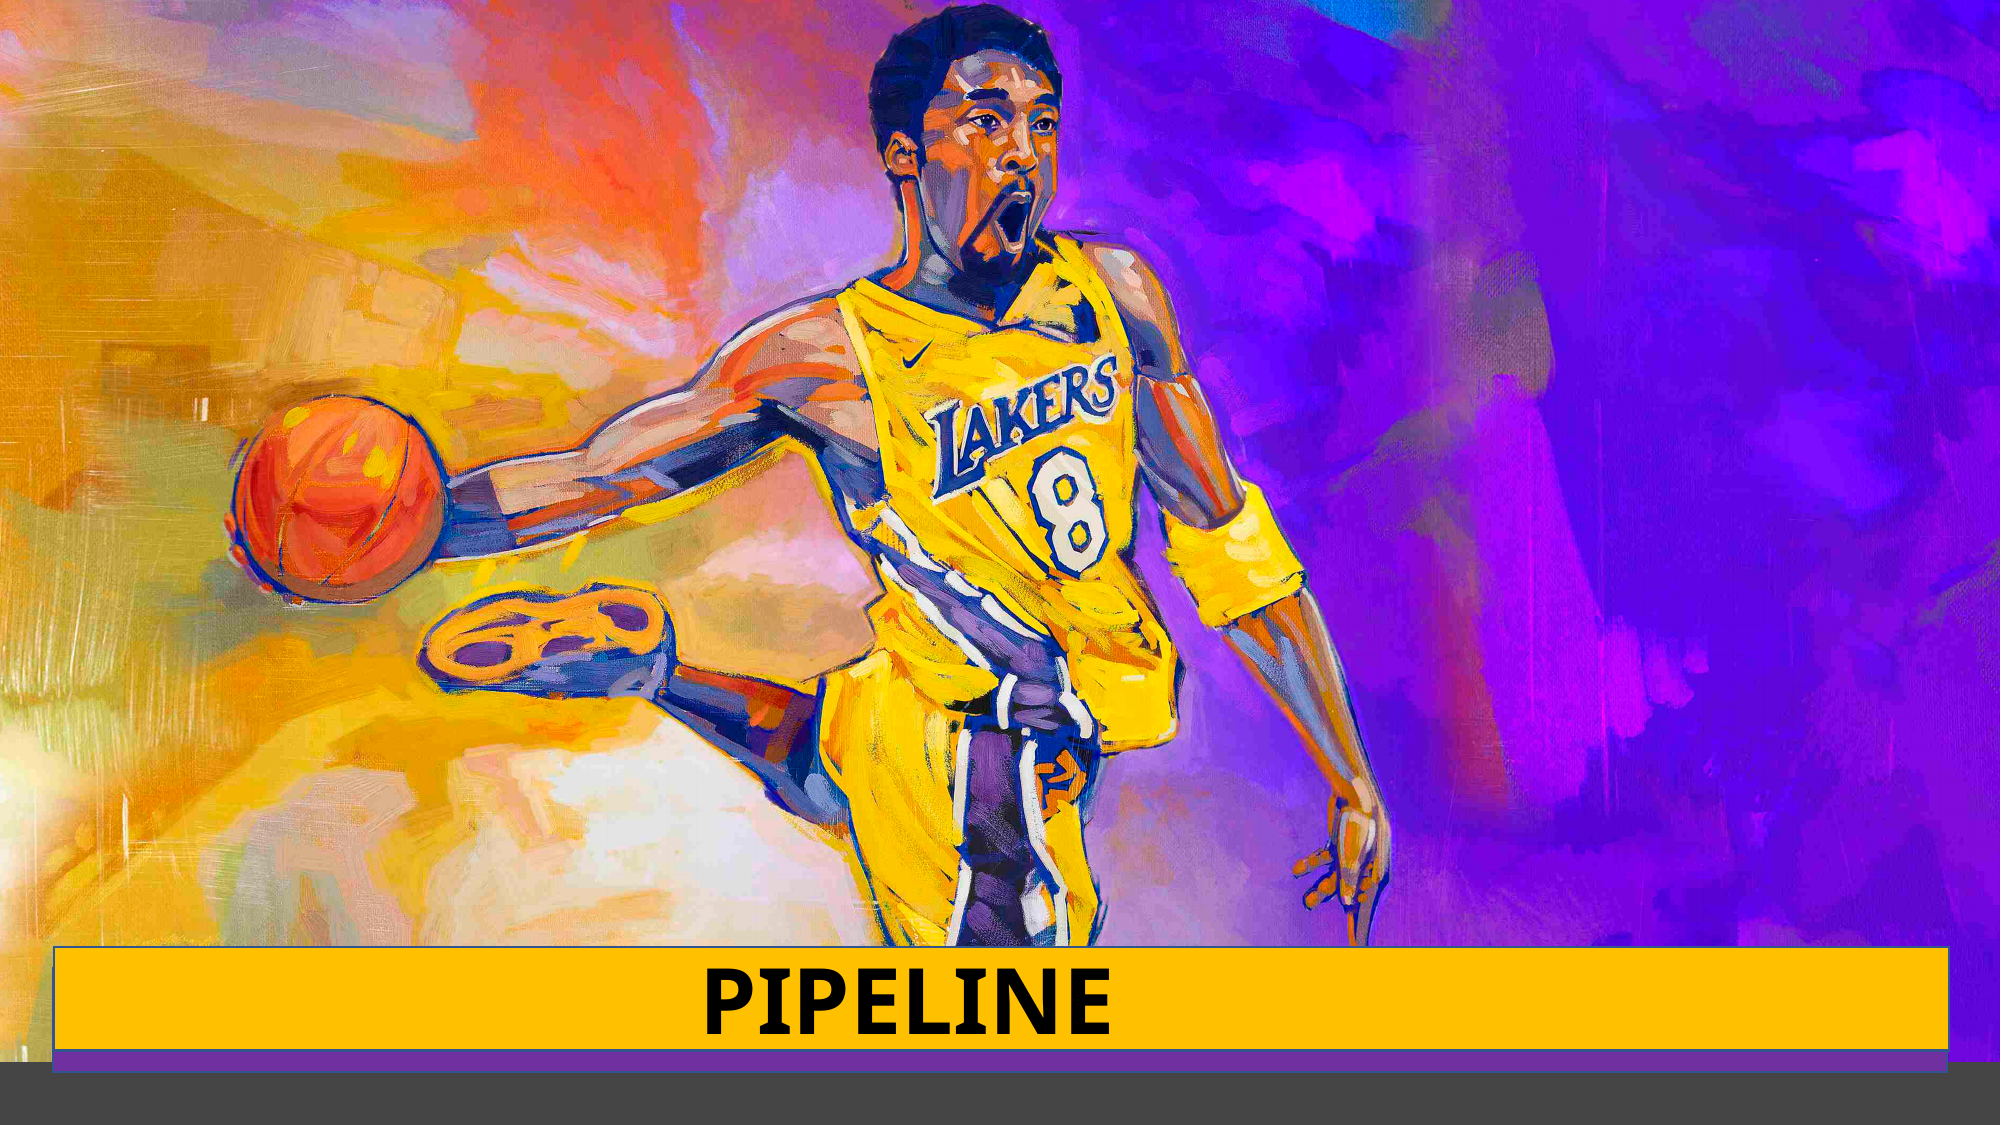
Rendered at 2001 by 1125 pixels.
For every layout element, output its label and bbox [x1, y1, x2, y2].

text_box [52, 1062, 1948, 1073]
picture [0, 0, 2000, 1062]
